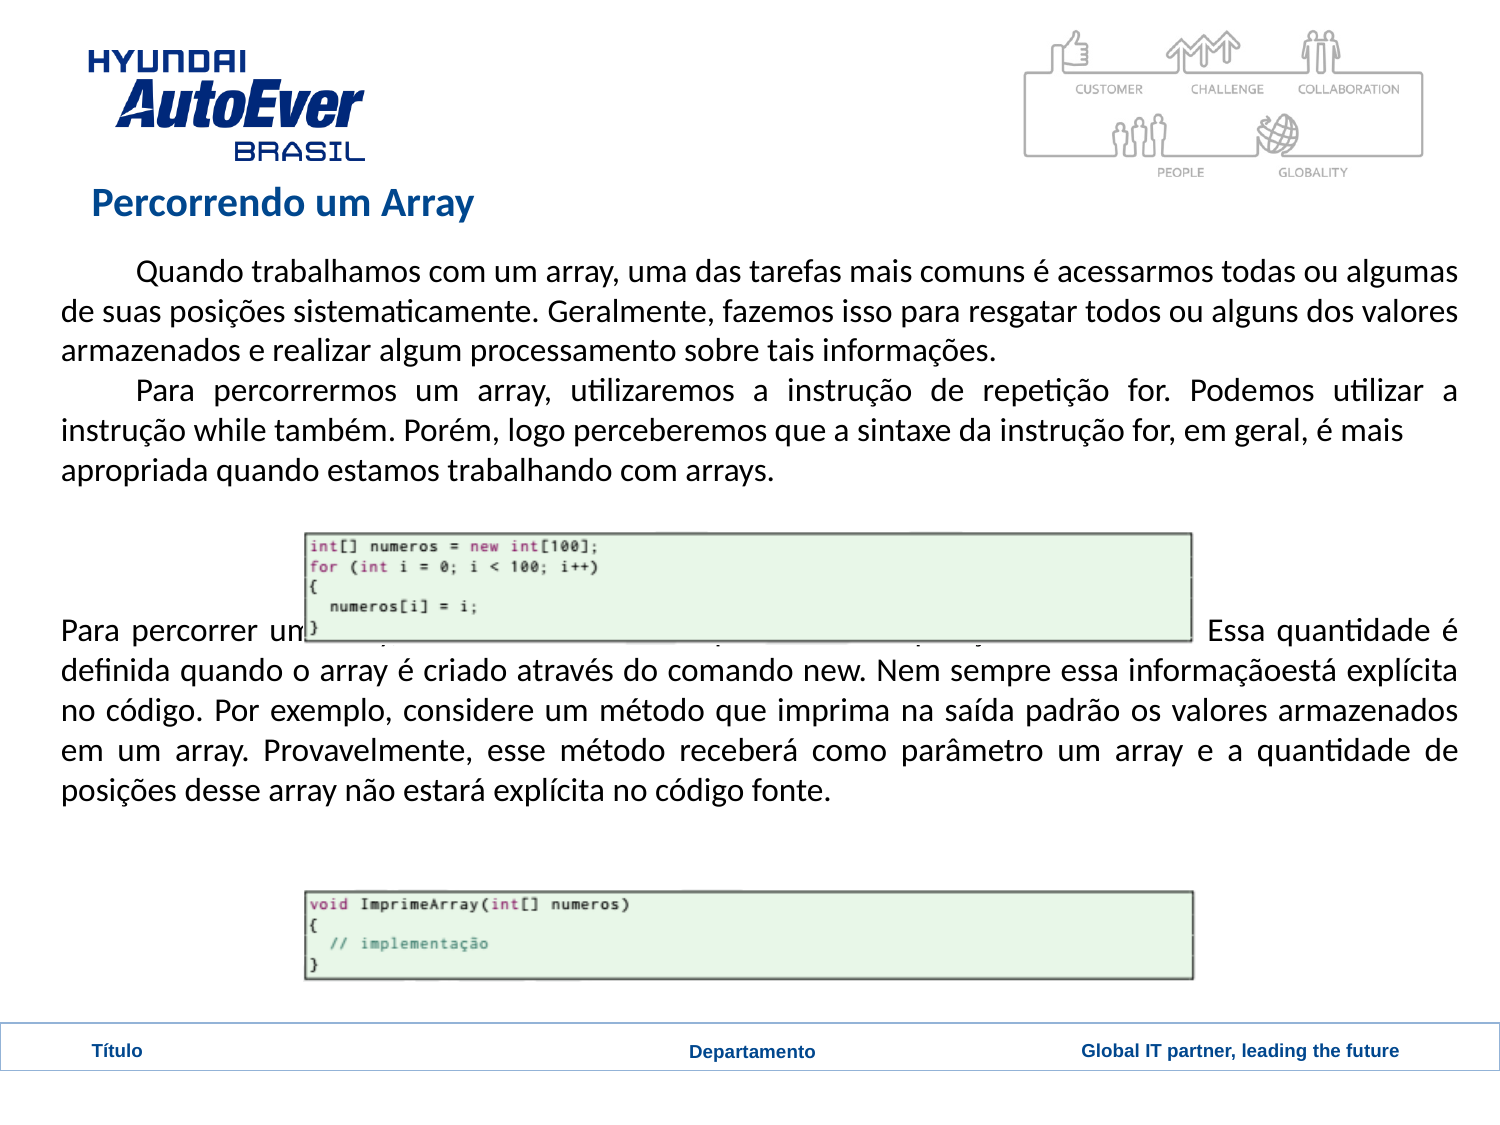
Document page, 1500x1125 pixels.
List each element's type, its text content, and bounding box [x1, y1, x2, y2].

picture [115, 79, 365, 161]
picture [303, 889, 1197, 983]
picture [302, 531, 1198, 645]
list Quando trabalhamos com um array, uma das tarefas mais comuns é acessarmos todas ou algumas de suas posições sistematicamente. Geralmente, fazemos isso para resgatar todos ou alguns dos valores armazenados e realizar algum processamento sobre tais informações. Para percorrermos um array, utilizaremos a instrução de repetição for. Podemos utilizar a instrução while também. Porém, logo perceberemos que a sintaxe da instrução for, em geral, é mais apropriada quando estamos trabalhando com arrays. Para percorrer um array, é necessário saber a quantidade de posições do mesmo. Essa quantidade é definida quando o array é criado através do comando new. Nem sempre essa informaçãoestá explícita no código. Por exemplo, considere um método que imprima na saída padrão os valores armazenados em um array. Provavelmente, esse método receberá como parâmetro um array e a quantidade de posições desse array não estará explícita no código fonte. [45, 241, 1476, 1004]
title Percorrendo um Array [76, 169, 999, 229]
picture [88, 50, 349, 78]
picture [1022, 23, 1424, 185]
